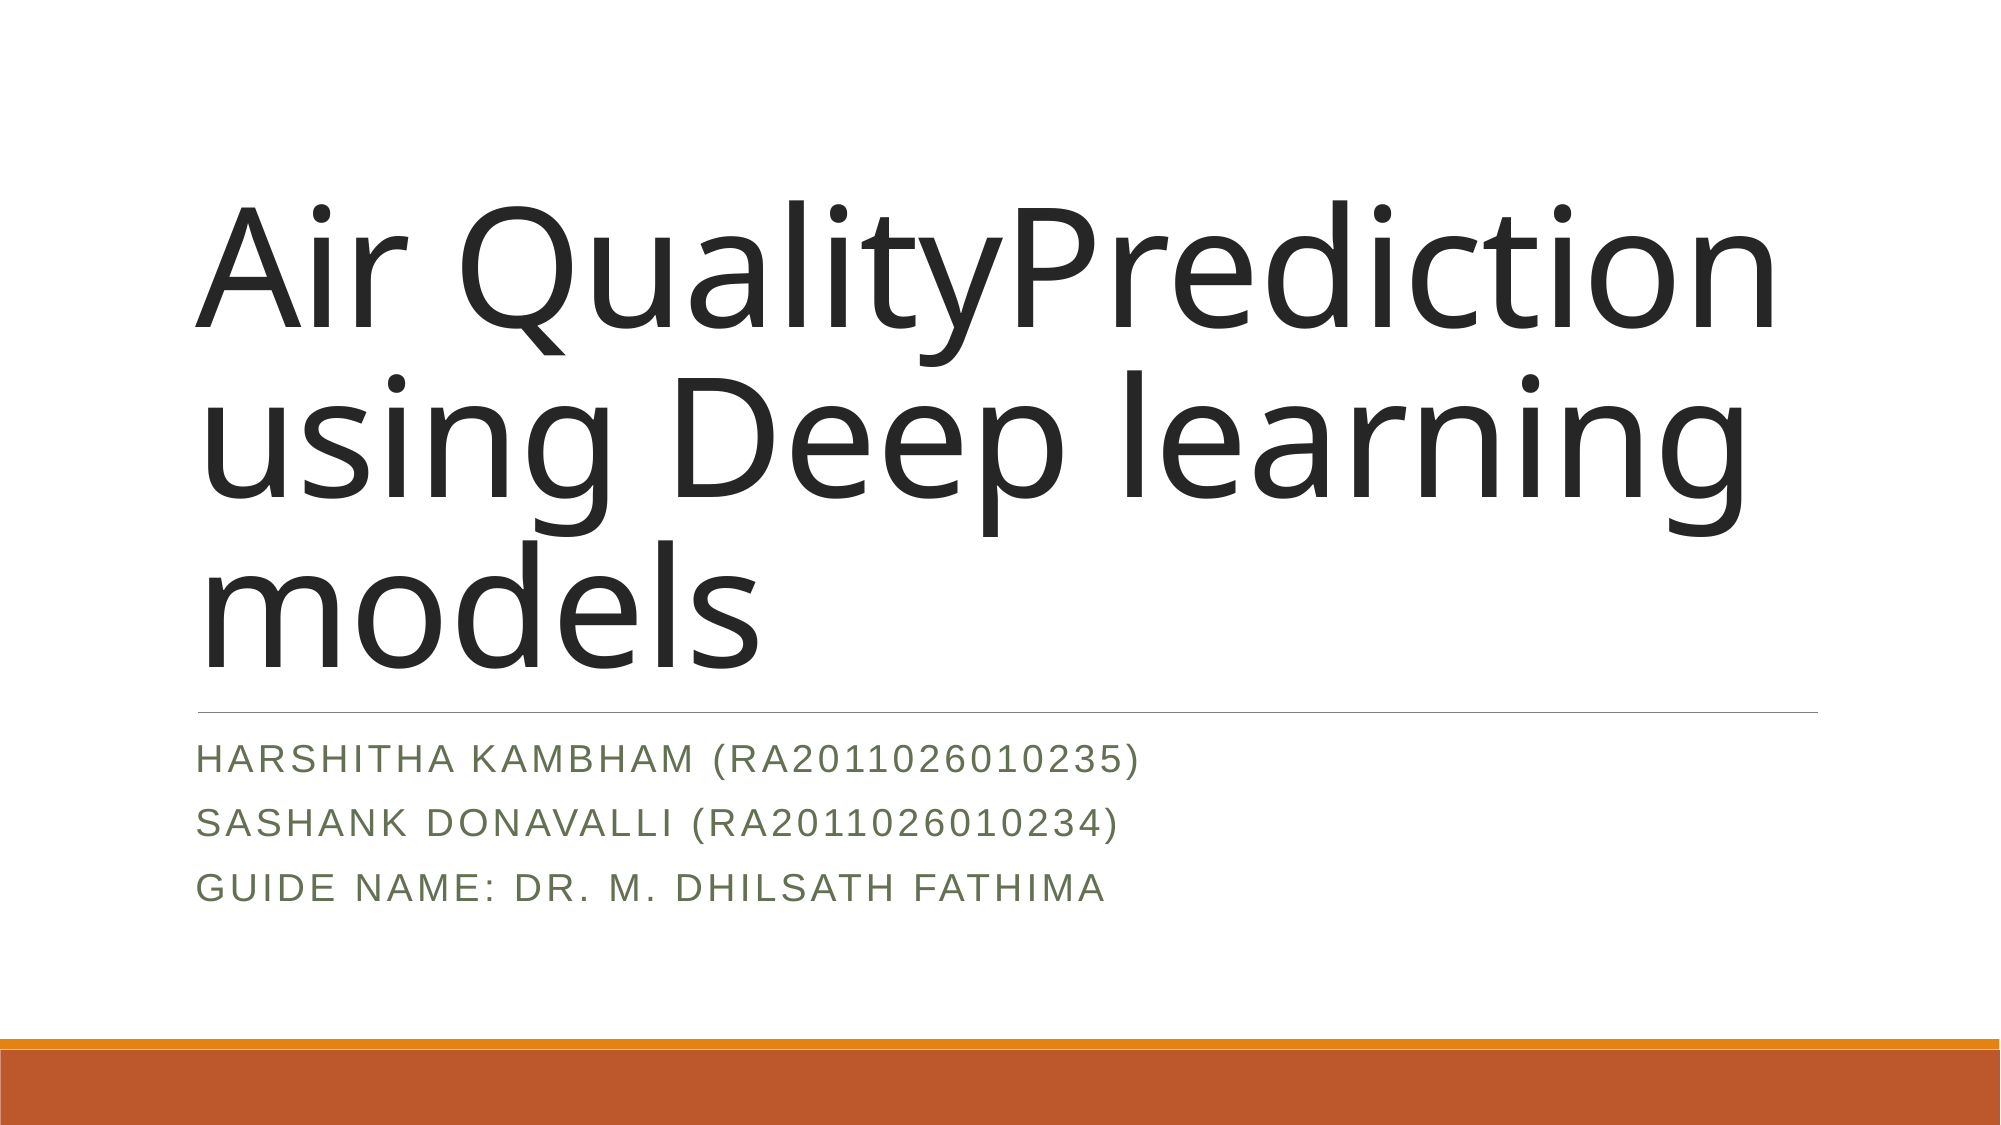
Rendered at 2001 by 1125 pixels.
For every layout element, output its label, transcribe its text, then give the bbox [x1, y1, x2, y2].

title Air QualityPrediction using Deep learning models [180, 124, 1830, 710]
subtitle Harshitha Kambham (RA2011026010235) Sashank Donavalli (RA2011026010234) Guide Name: Dr. M. Dhilsath Fathima [180, 730, 1831, 919]
